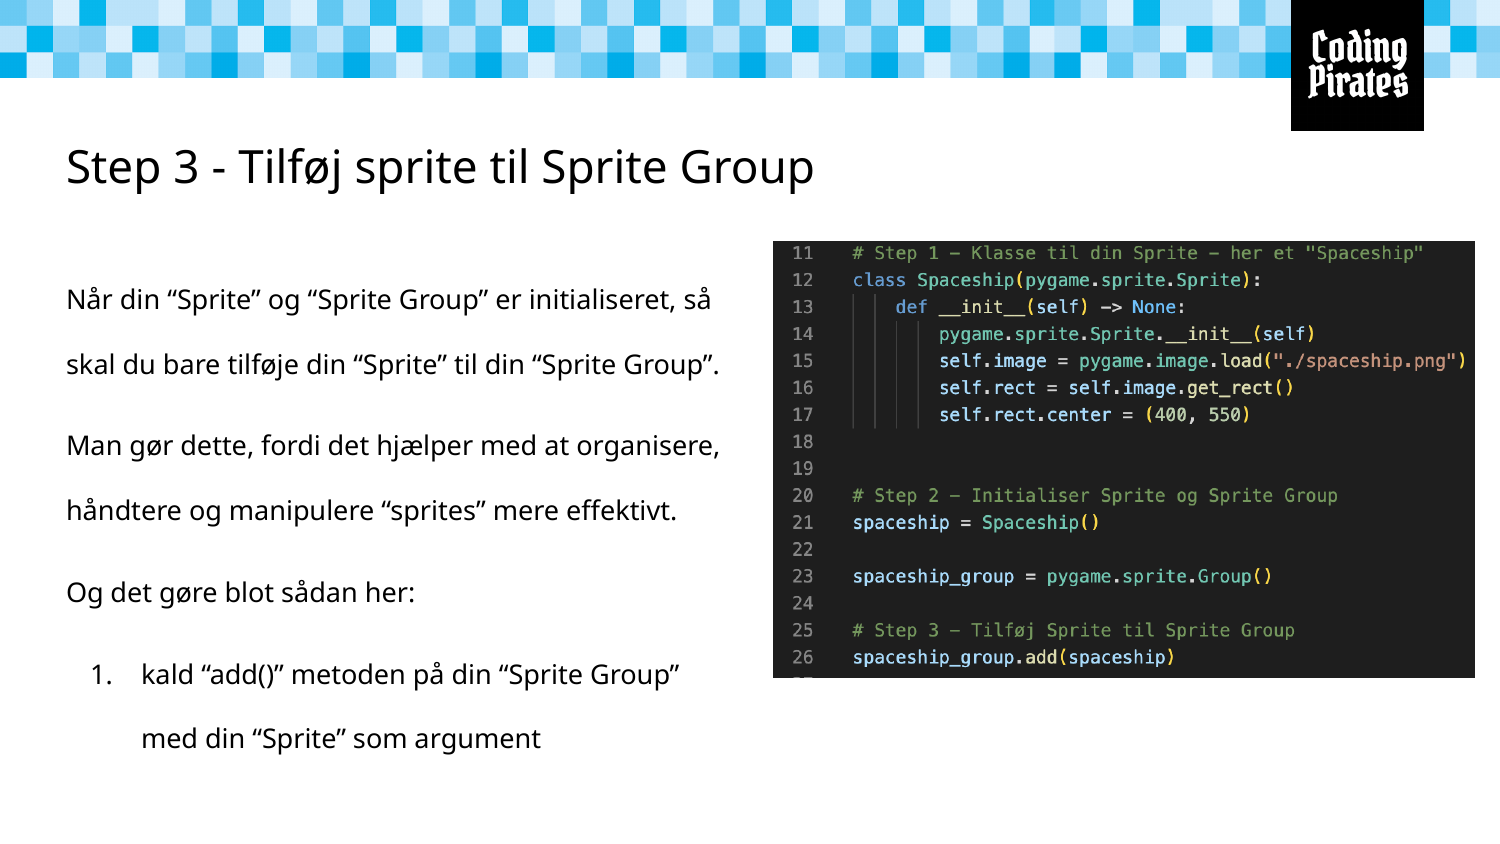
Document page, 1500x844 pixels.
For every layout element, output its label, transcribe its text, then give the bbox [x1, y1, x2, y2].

title Step 3 - Tilføj sprite til Sprite Group [51, 123, 1388, 217]
picture [0, 0, 1500, 131]
picture [773, 241, 1476, 678]
list Når din “Sprite” og “Sprite Group” er initialiseret, så skal du bare tilføje din “Sprite” til din “Sprite Group”. Man gør dette, fordi det hjælper med at organisere, håndtere og manipulere “sprites” mere effektivt. Og det gøre blot sådan her: kald “add()” metoden på din “Sprite Group” med din “Sprite” som argument [51, 234, 749, 800]
